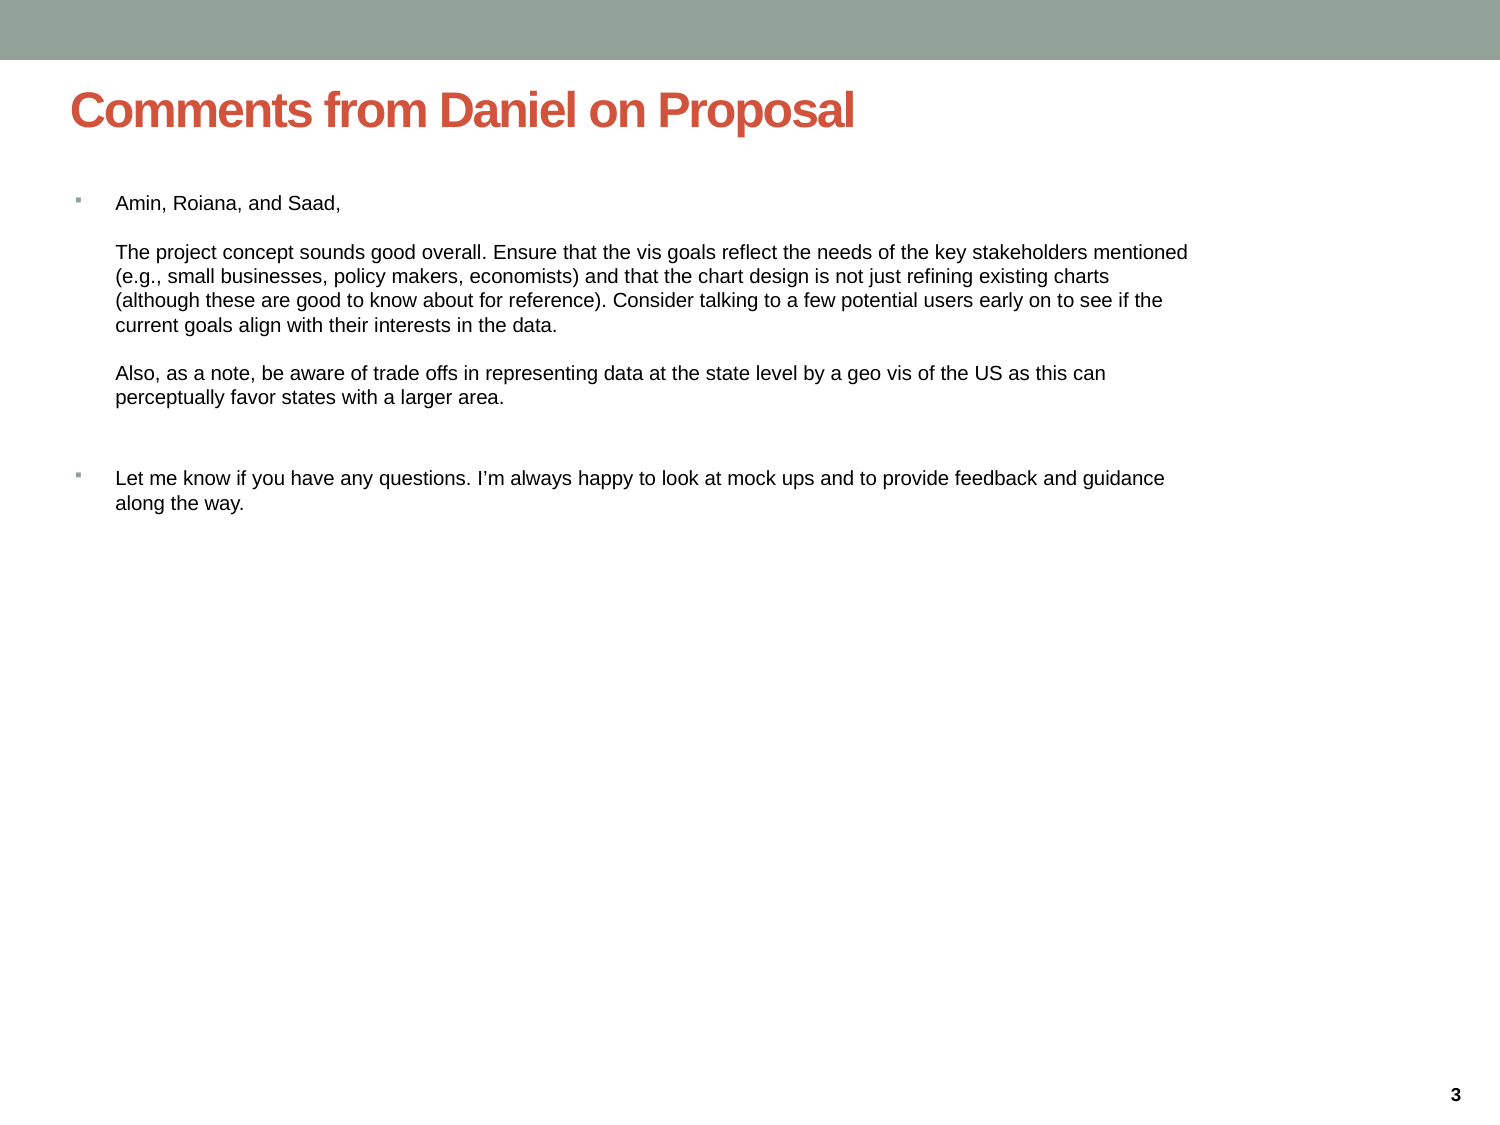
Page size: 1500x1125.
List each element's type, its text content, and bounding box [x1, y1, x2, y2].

title Comments from Daniel on Proposal [55, 45, 1406, 170]
list Amin, Roiana, and Saad, The project concept sounds good overall. Ensure that the vis goals reflect the needs of the key stakeholders mentioned (e.g., small businesses, policy makers, economists) and that the chart design is not just refining existing charts (although these are good to know about for reference). Consider talking to a few potential users early on to see if the current goals align with their interests in the data. Also, as a note, be aware of trade offs in representing data at the state level by a geo vis of the US as this can perceptually favor states with a larger area. Let me know if you have any questions. I’m always happy to look at mock ups and to provide feedback and guidance along the way. [59, 182, 1212, 525]
